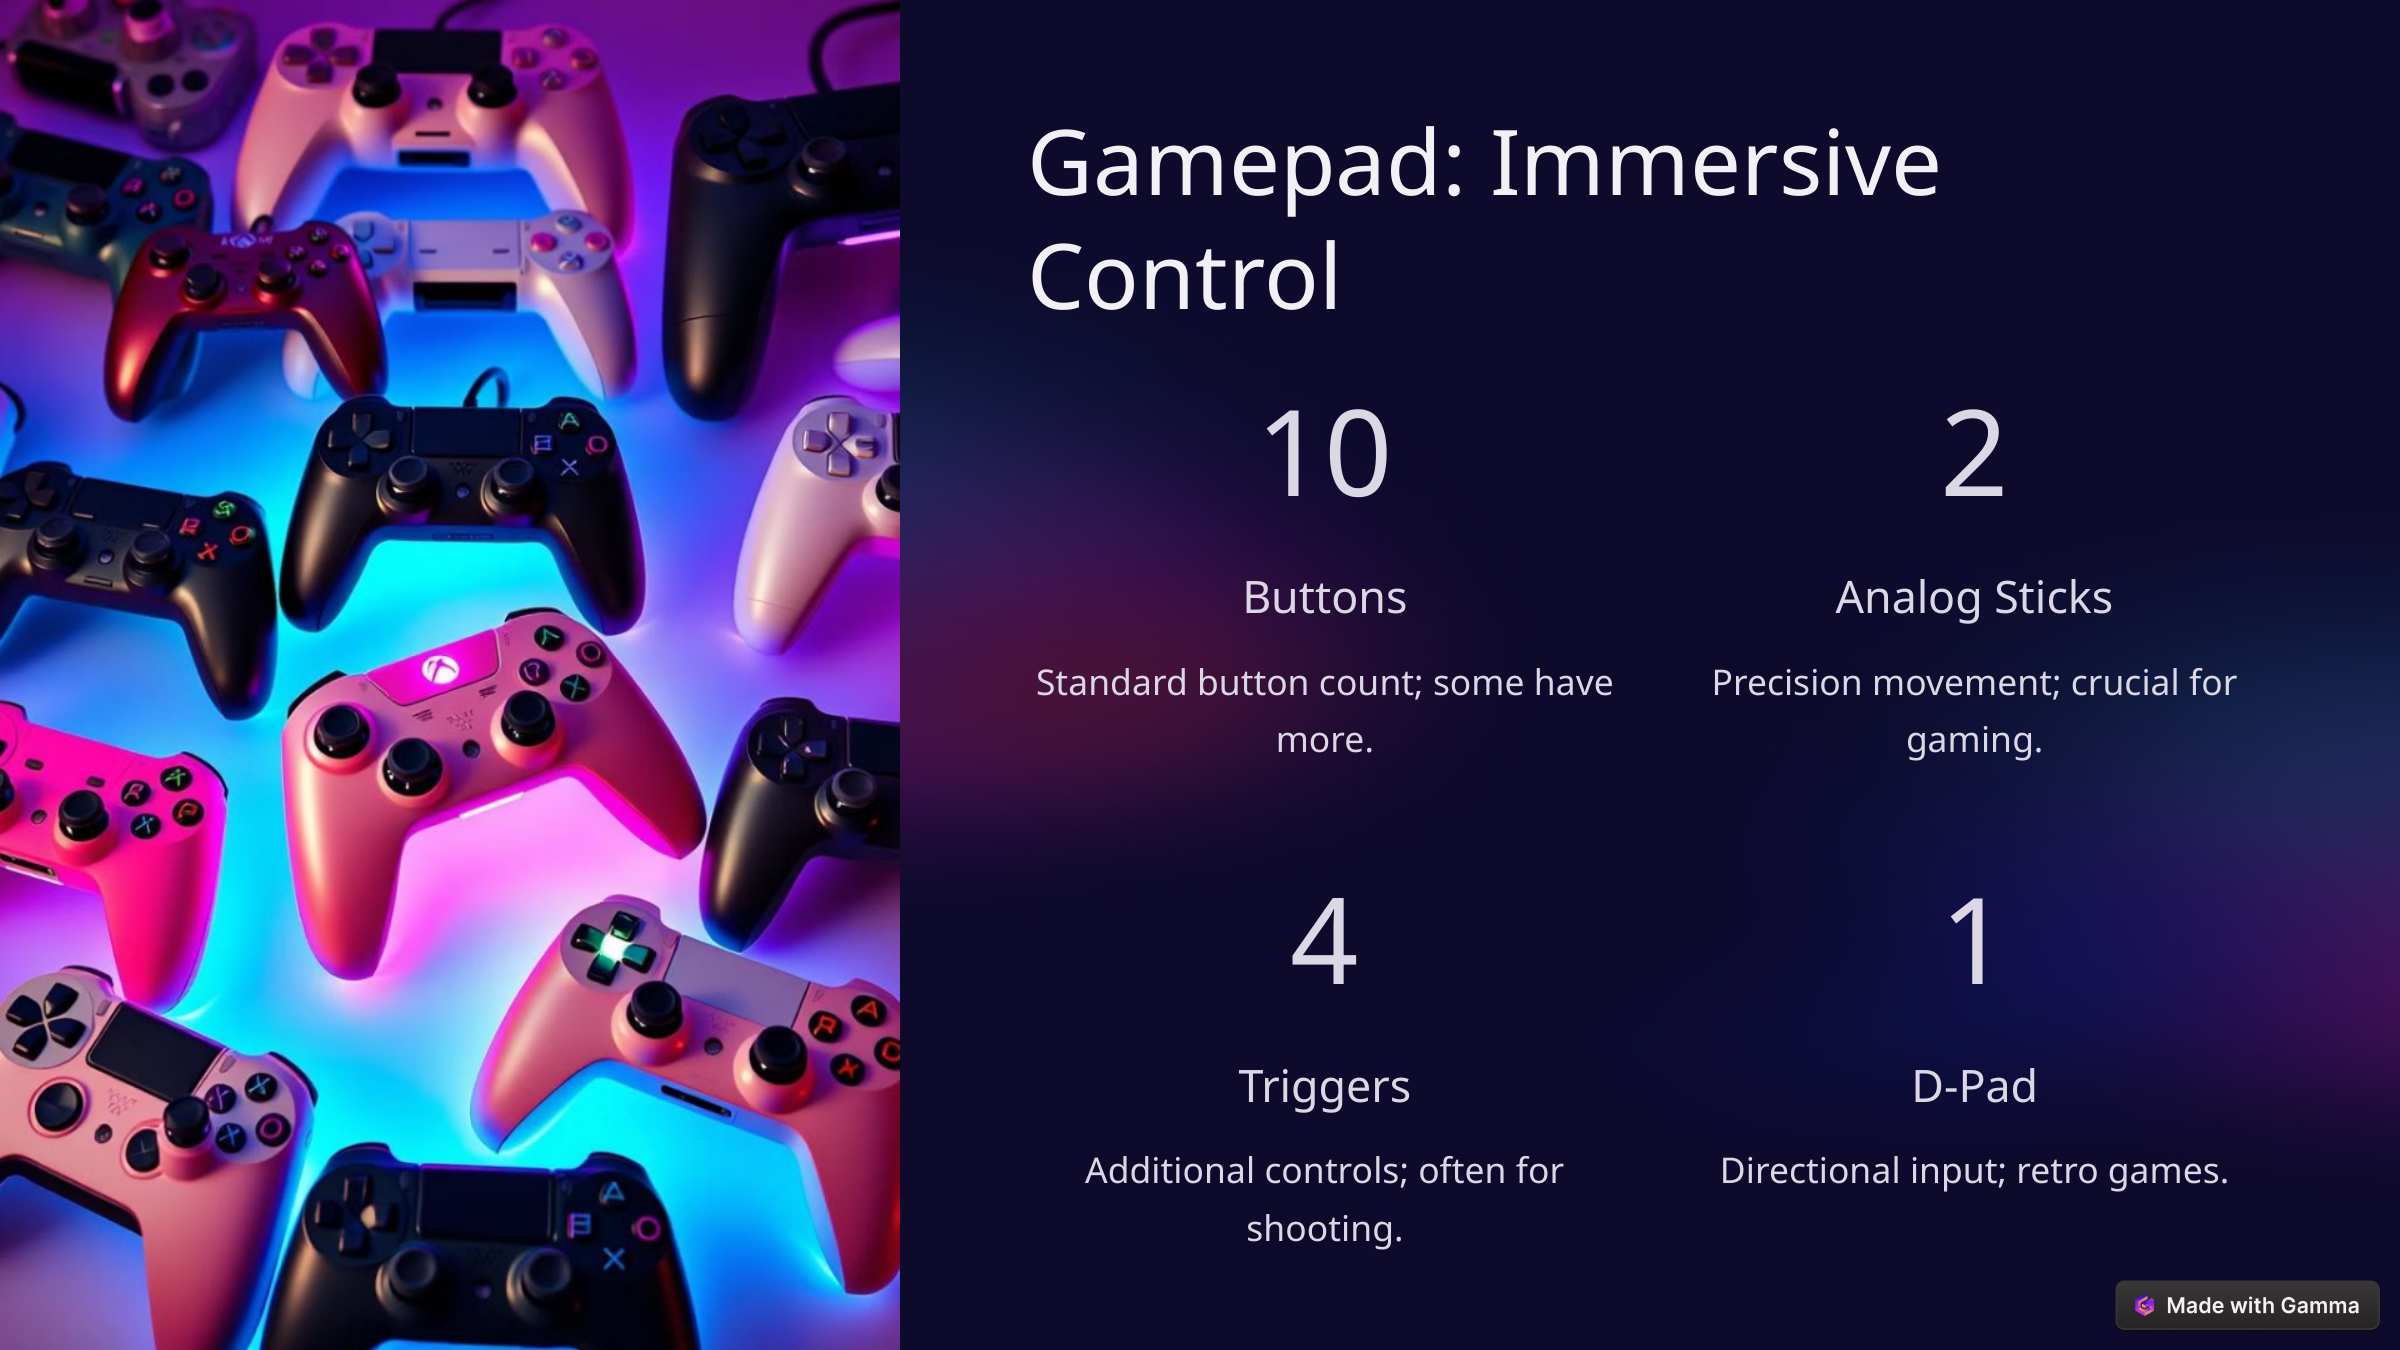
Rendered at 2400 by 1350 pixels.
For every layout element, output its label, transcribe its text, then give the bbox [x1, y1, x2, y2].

text_box Standard button count; some have more. [1027, 645, 1623, 762]
text_box Precision movement; crucial for gaming. [1677, 645, 2273, 762]
text_box 4 [1027, 889, 1623, 1010]
text_box Directional input; retro games. [1677, 1133, 2273, 1193]
text_box 10 [1027, 400, 1623, 521]
picture [0, 0, 900, 1350]
text_box 2 [1677, 400, 2273, 521]
text_box Gamepad: Immersive Control [1027, 100, 2273, 328]
text_box Buttons [1097, 566, 1553, 624]
text_box Additional controls; often for shooting. [1027, 1133, 1623, 1251]
text_box Triggers [1097, 1054, 1553, 1112]
text_box D-Pad [1747, 1054, 2203, 1112]
text_box Analog Sticks [1747, 566, 2203, 624]
text_box 1 [1677, 889, 2273, 1010]
picture [2106, 1271, 2389, 1339]
